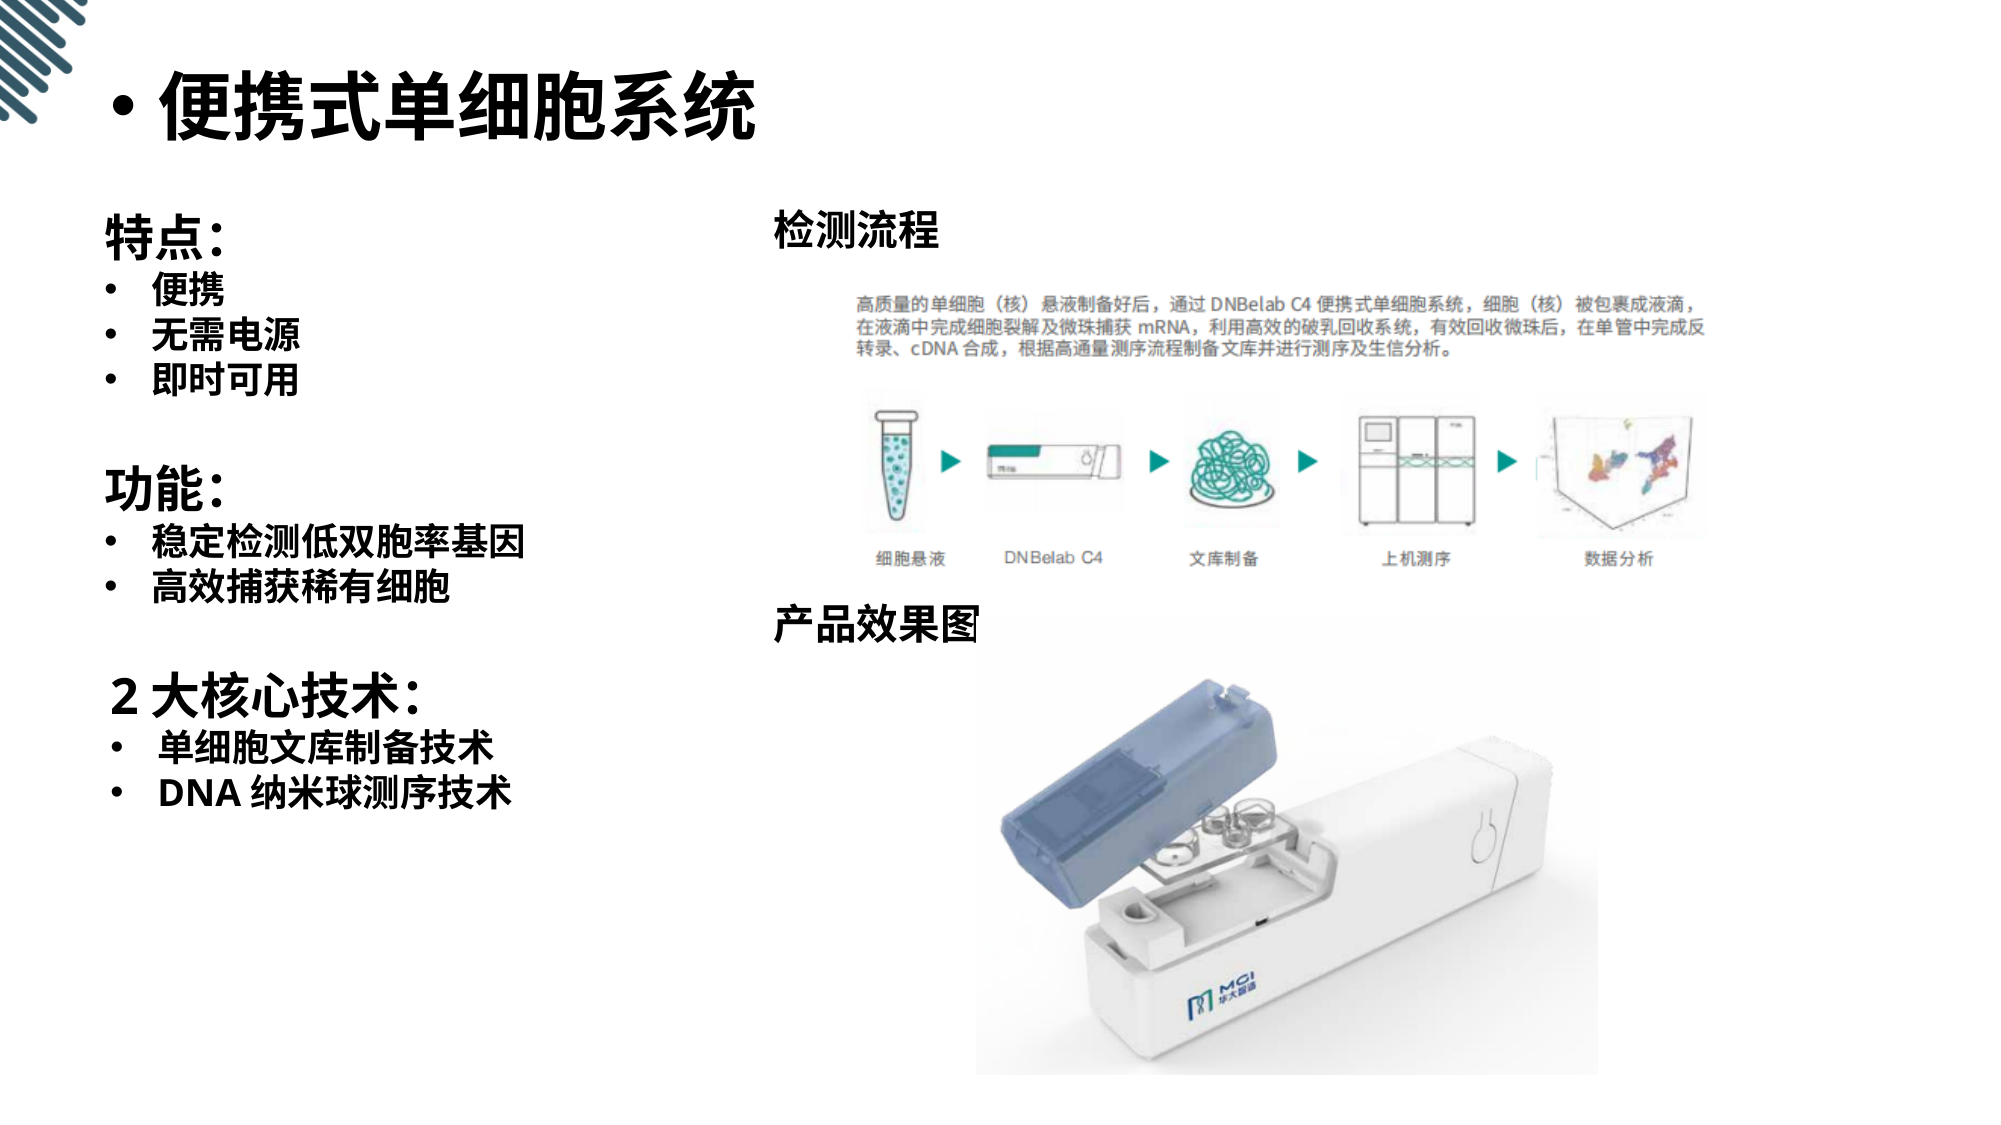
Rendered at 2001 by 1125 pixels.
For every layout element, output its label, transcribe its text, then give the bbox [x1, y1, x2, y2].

text_box 检测流程 [758, 196, 1065, 262]
text_box 2大核心技术： 单细胞文库制备技术 DNA纳米球测序技术 [95, 656, 725, 822]
picture [0, 0, 2000, 1125]
text_box 产品效果图 [758, 590, 1065, 656]
text_box 功能： 稳定检测低双胞率基因 高效捕获稀有细胞 [89, 450, 719, 616]
text_box 特点： 便携 无需电源 即时可用 [89, 198, 816, 409]
text_box 便携式单细胞系统 [95, 51, 811, 157]
